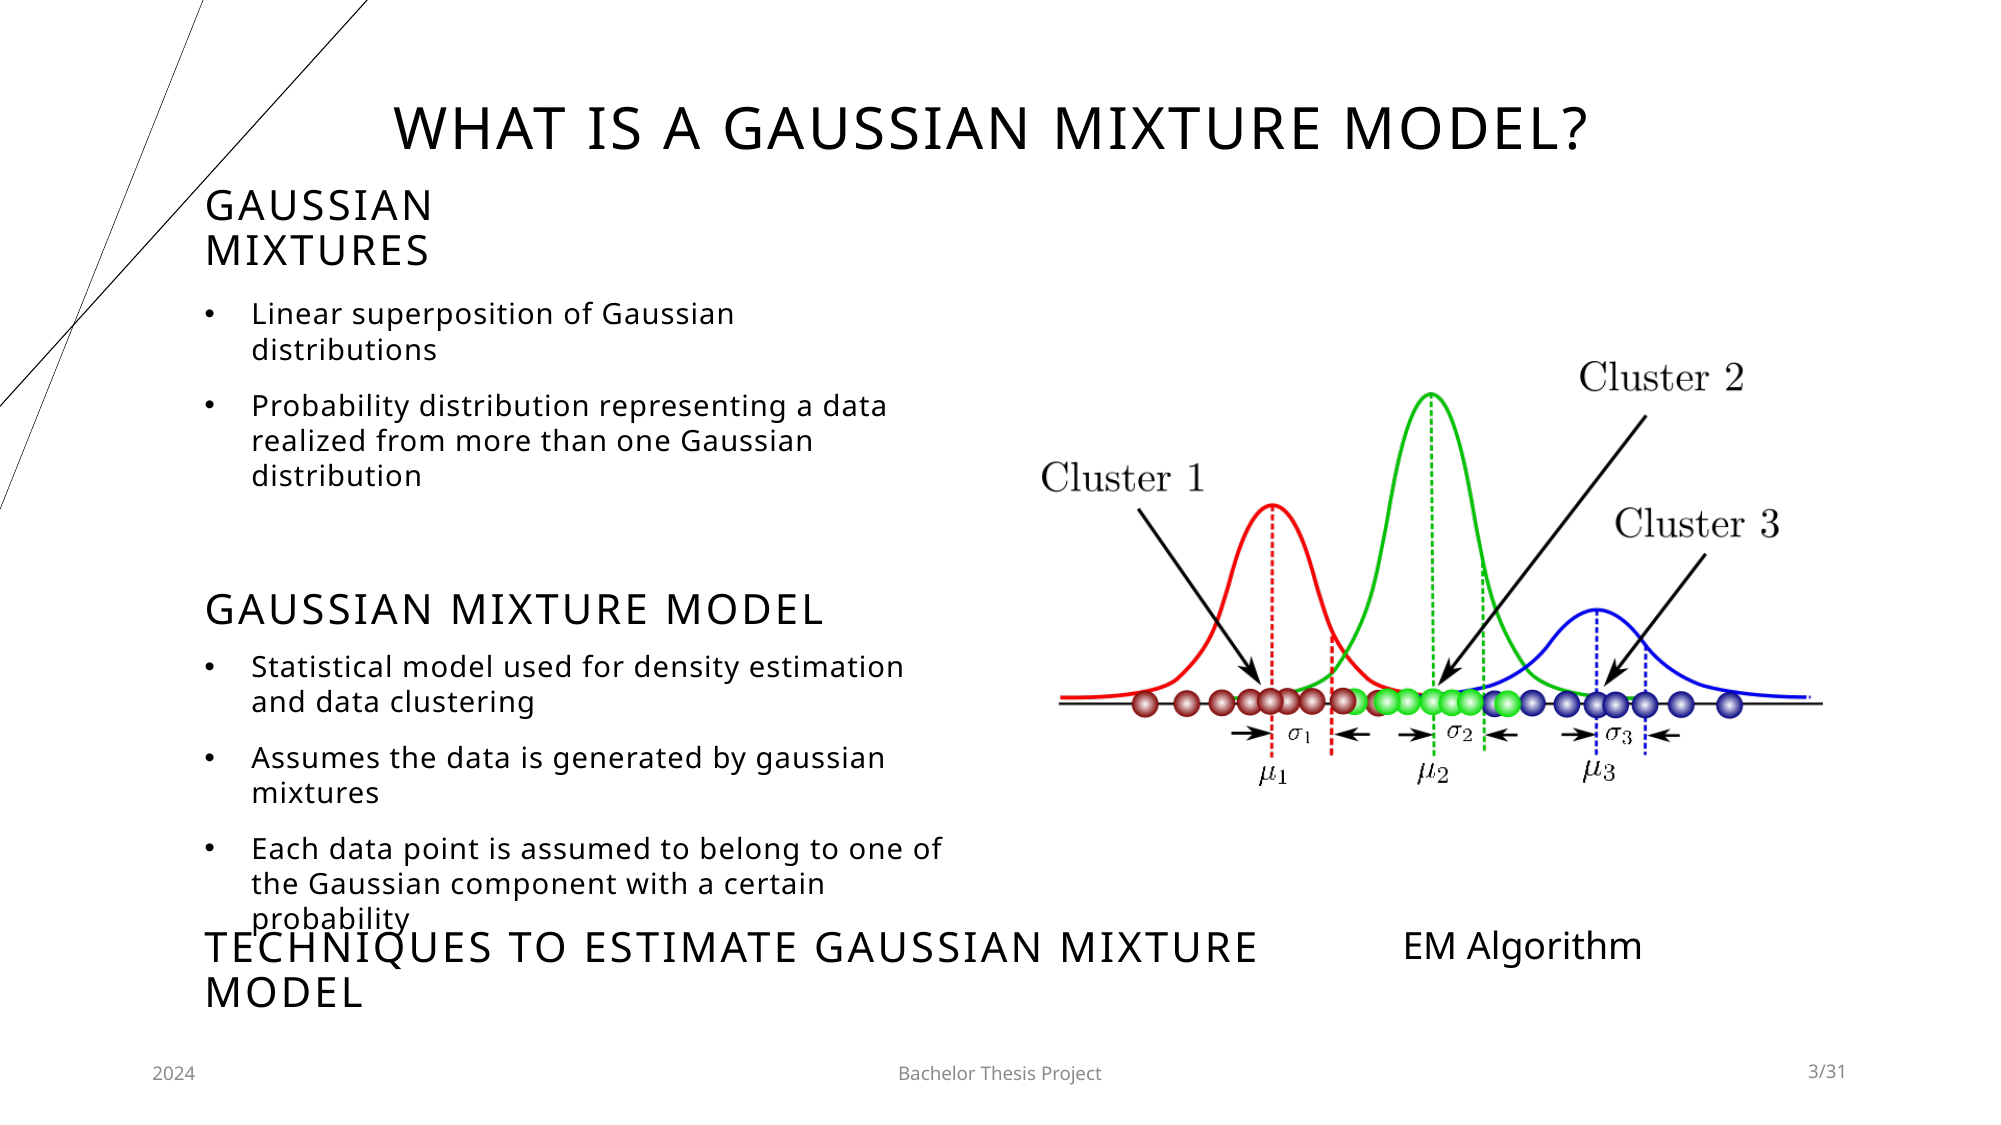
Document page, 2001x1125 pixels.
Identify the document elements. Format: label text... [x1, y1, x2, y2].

footer Bachelor Thesis Project [662, 1042, 1338, 1103]
slide_number 2024 [137, 1042, 588, 1103]
list Gaussian mixture model [189, 506, 847, 641]
list Gaussian mixtures [189, 147, 663, 283]
text_box Techniques to estimate gaussian mixture model [189, 919, 1388, 1024]
slide_number 3/31 [1412, 1042, 1863, 1103]
title What is a gaussian mixture model? [300, 22, 1682, 240]
text_box EM Algorithm [1387, 914, 1838, 975]
picture [1039, 361, 1825, 786]
list Statistical model used for density estimation and data clustering Assumes the data is generated by gaussian mixtures Each data point is assumed to belong to one of the Gaussian component with a certain probability [189, 641, 974, 919]
